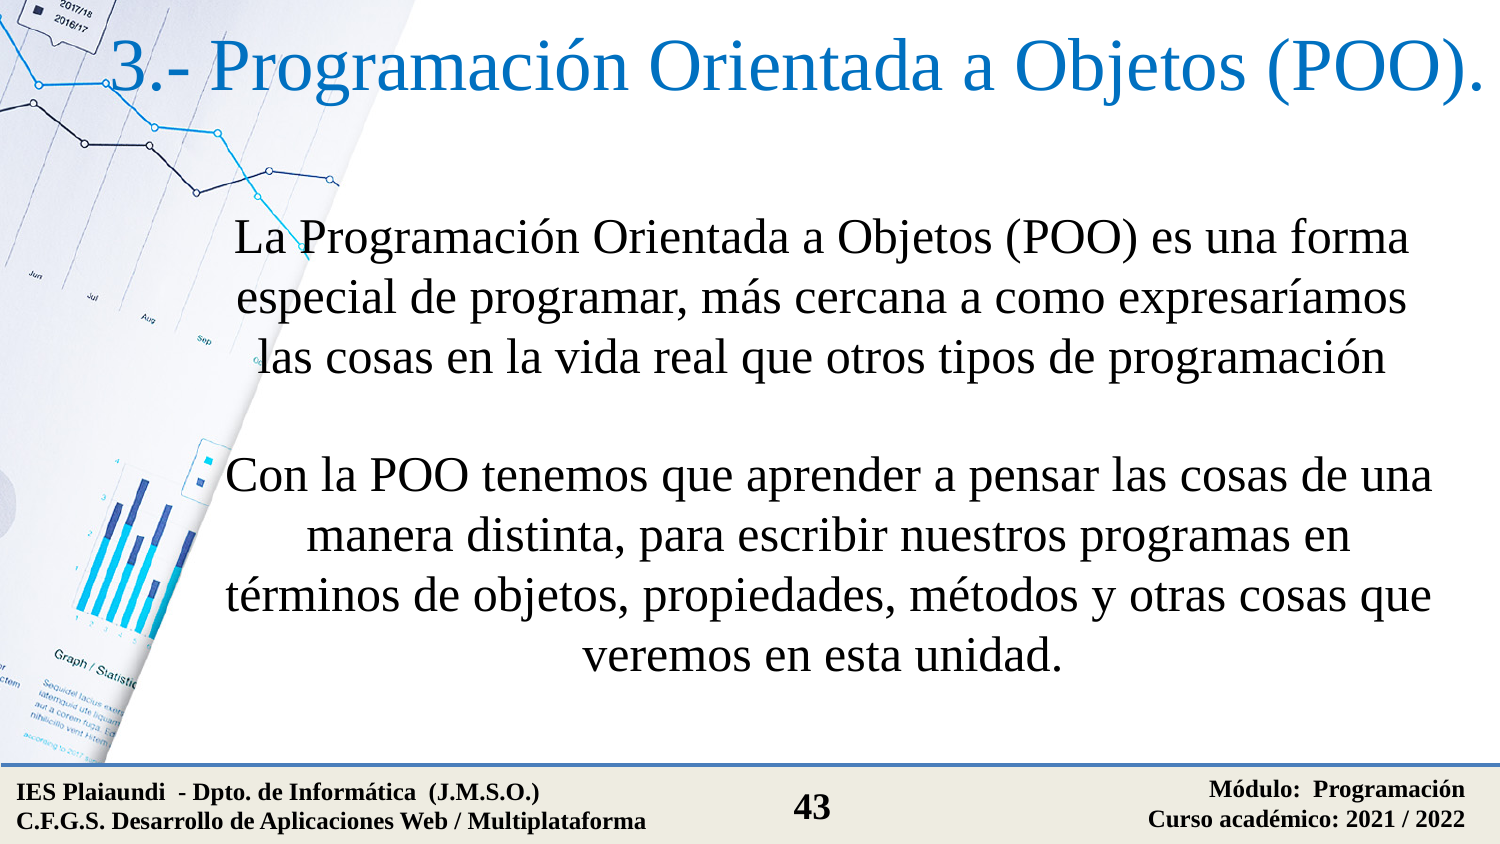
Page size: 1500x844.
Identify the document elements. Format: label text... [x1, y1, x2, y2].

title 3.- Programación Orientada a Objetos (POO). [1, 0, 1500, 122]
text_box La Programación Orientada a Objetos (POO) es una forma especial de programar, más cercana a como expresaríamos las cosas en la vida real que otros tipos de programación [191, 196, 1453, 392]
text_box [1, 764, 1500, 844]
text_box Con la POO tenemos que aprender a pensar las cosas de una manera distinta, para escribir nuestros programas en términos de objetos, propiedades, métodos y otras cosas que veremos en esta unidad. [205, 433, 1453, 689]
picture [0, 0, 1500, 763]
